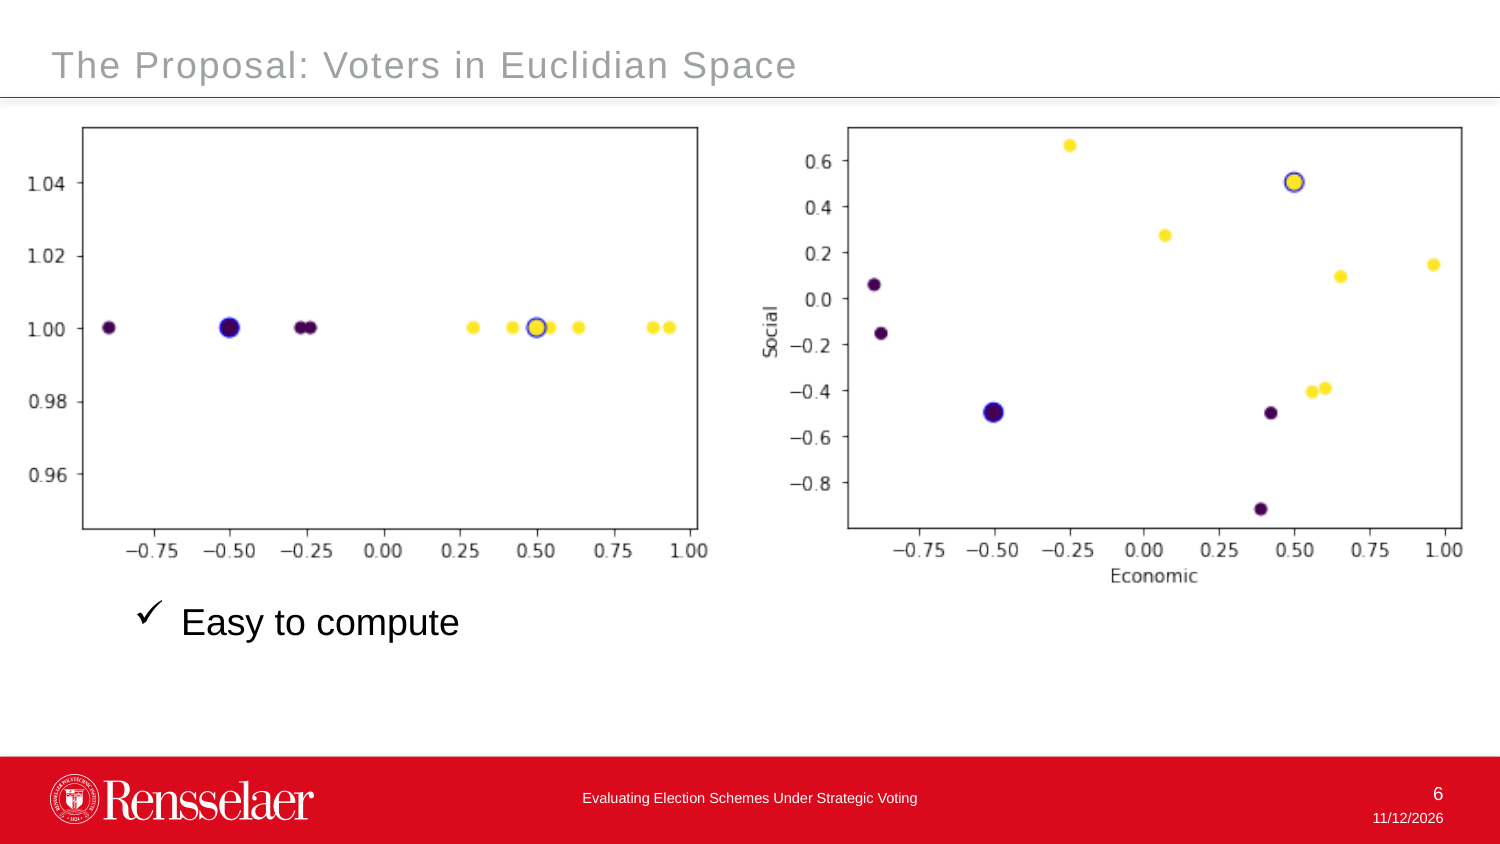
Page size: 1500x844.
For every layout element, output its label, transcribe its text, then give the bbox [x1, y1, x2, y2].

picture [50, 774, 314, 824]
list The Proposal: Voters in Euclidian Space [36, 33, 1403, 98]
picture [14, 115, 723, 573]
picture [749, 115, 1479, 598]
